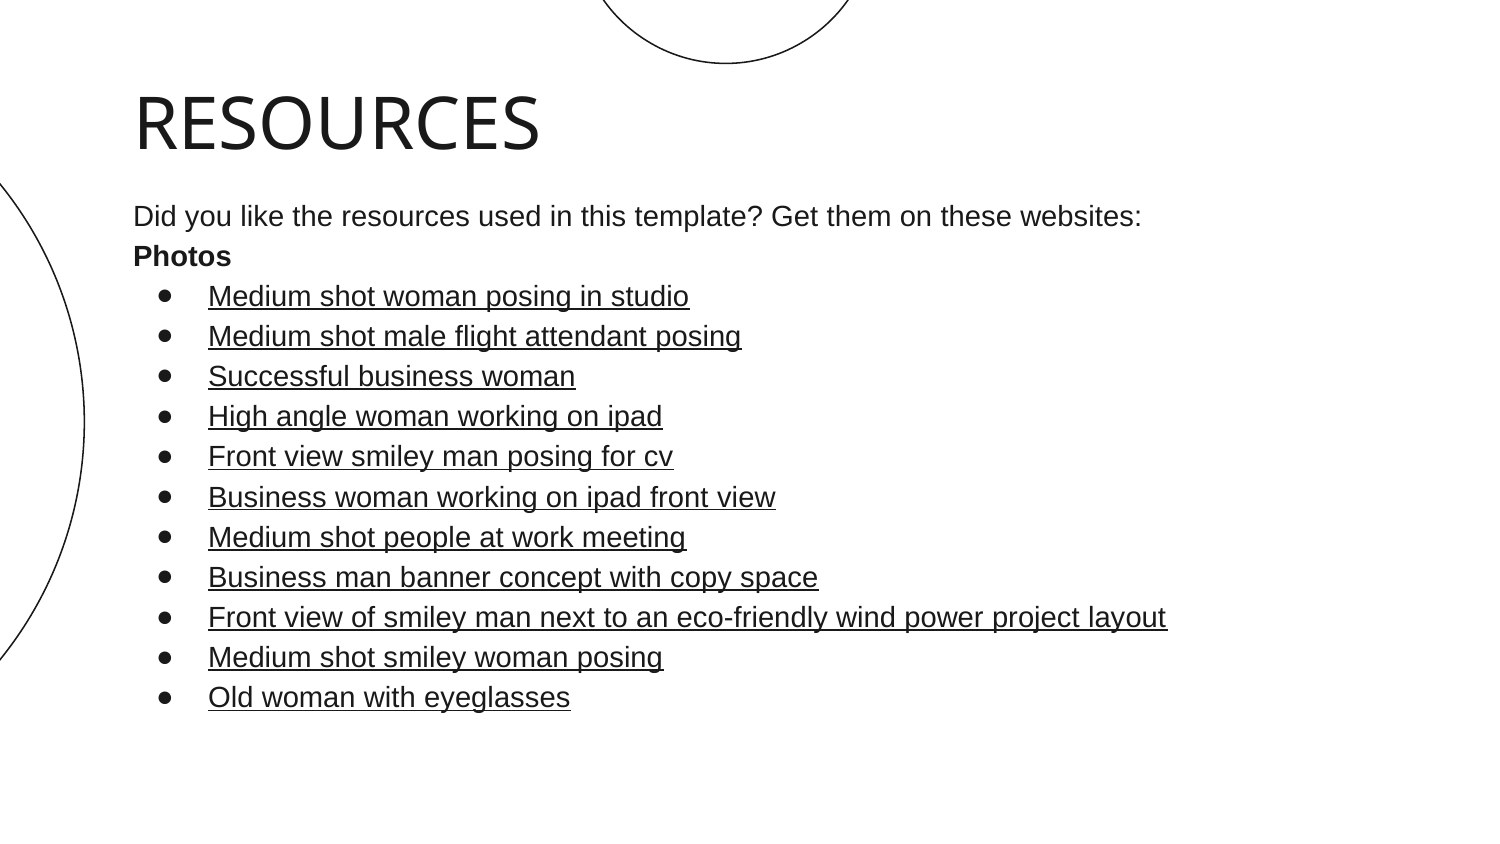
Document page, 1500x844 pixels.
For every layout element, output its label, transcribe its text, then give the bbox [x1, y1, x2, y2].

list Did you like the resources used in this template? Get them on these websites: Photos Medium shot woman posing in studio Medium shot male flight attendant posing Successful business woman High angle woman working on ipad Front view smiley man posing for cv Business woman working on ipad front view Medium shot people at work meeting Business man banner concept with copy space Front view of smiley man next to an eco-friendly wind power project layout Medium shot smiley woman posing Old woman with eyeglasses [118, 176, 1382, 756]
title RESOURCES [118, 72, 1382, 167]
